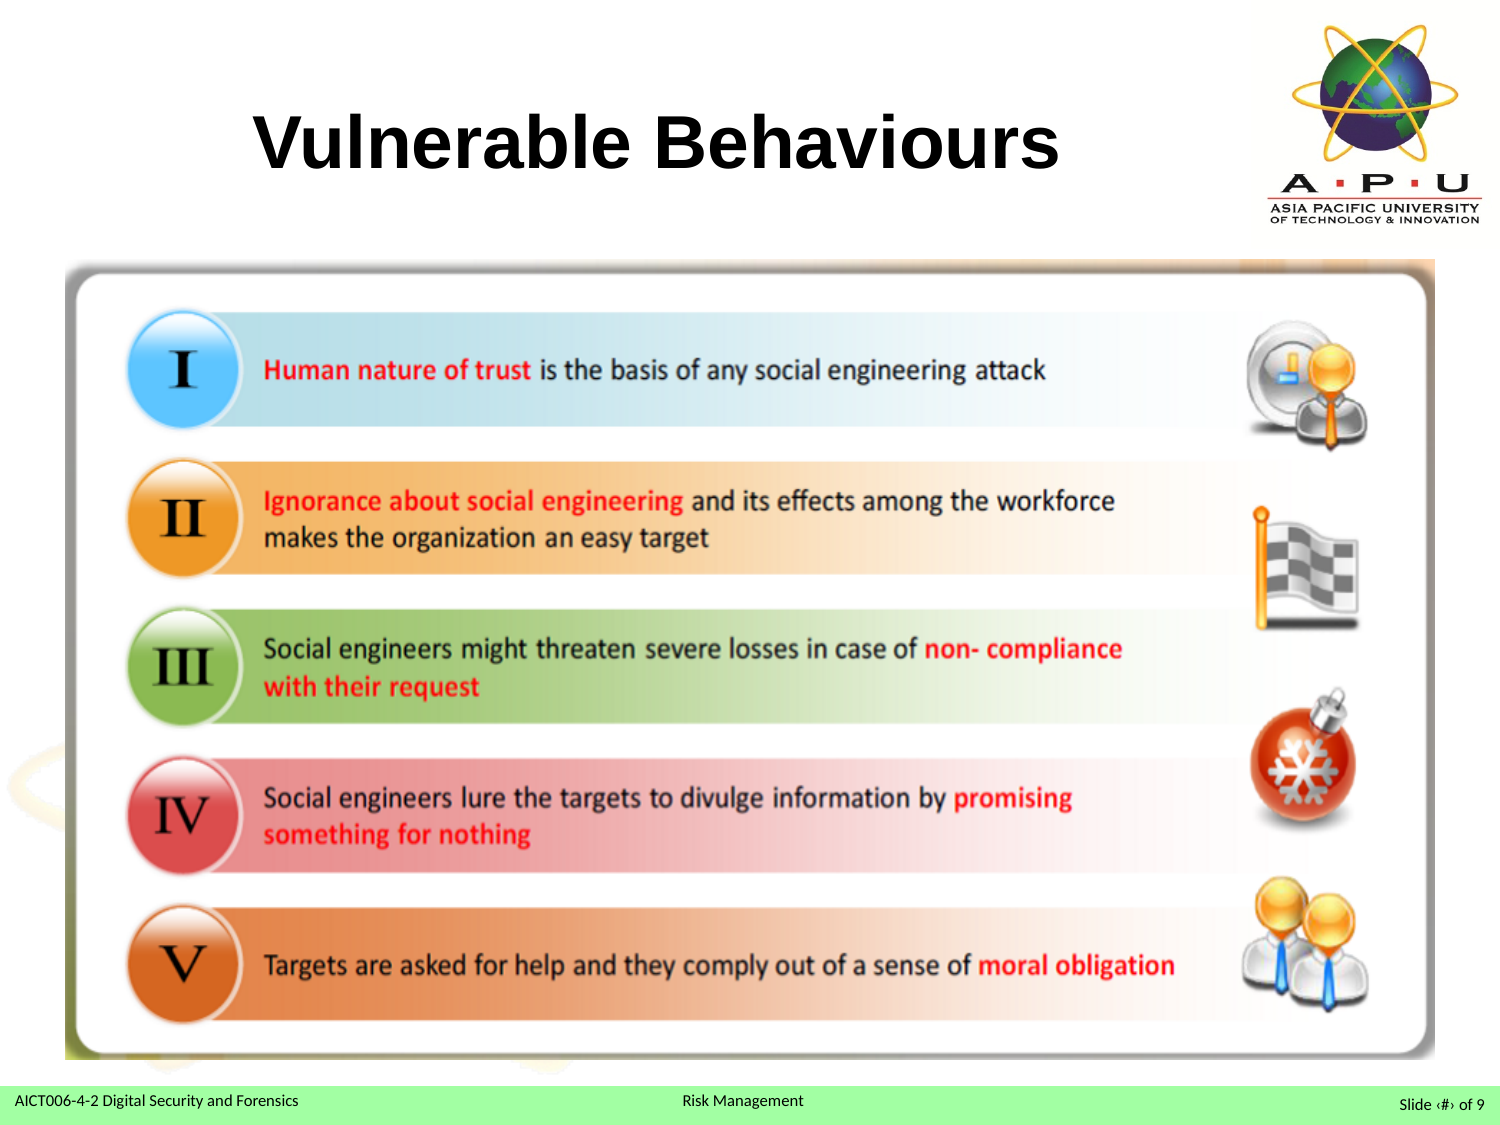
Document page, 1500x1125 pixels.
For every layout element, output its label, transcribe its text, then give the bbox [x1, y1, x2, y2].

picture [64, 258, 1435, 1061]
footer Slide ‹#› of 9 [1024, 1086, 1500, 1125]
picture [1251, 0, 1500, 249]
title Vulnerable Behaviours [79, 45, 1235, 233]
